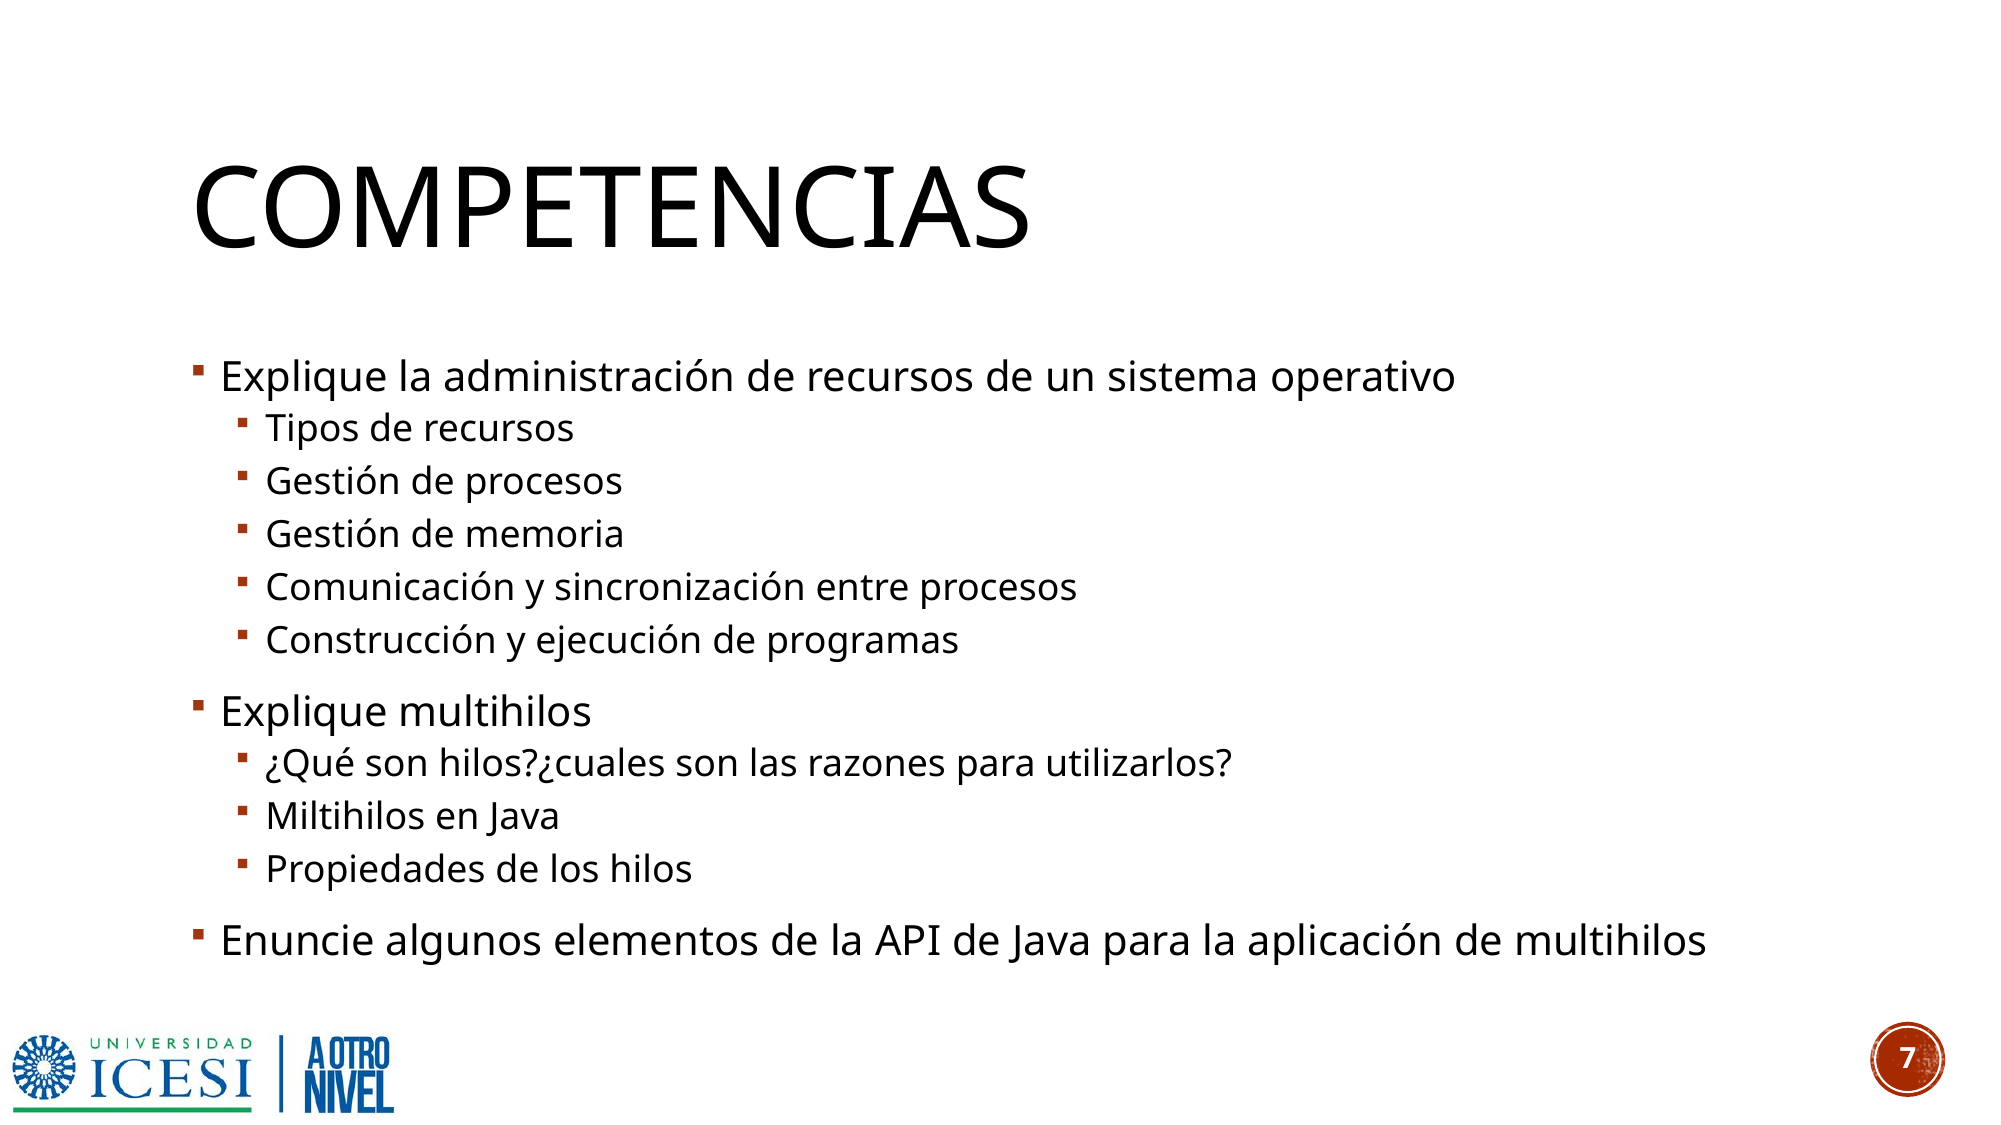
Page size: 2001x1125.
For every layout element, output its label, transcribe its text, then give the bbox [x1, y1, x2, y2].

picture [0, 1013, 400, 1125]
title Competencias [175, 79, 1826, 344]
list Explique la administración de recursos de un sistema operativo Tipos de recursos Gestión de procesos Gestión de memoria Comunicación y sincronización entre procesos Construcción y ejecución de programas Explique multihilos ¿Qué son hilos?¿cuales son las razones para utilizarlos? Miltihilos en Java Propiedades de los hilos Enuncie algunos elementos de la API de Java para la aplicación de multihilos [175, 348, 1826, 1013]
slide_number 7 [1855, 1028, 1961, 1089]
